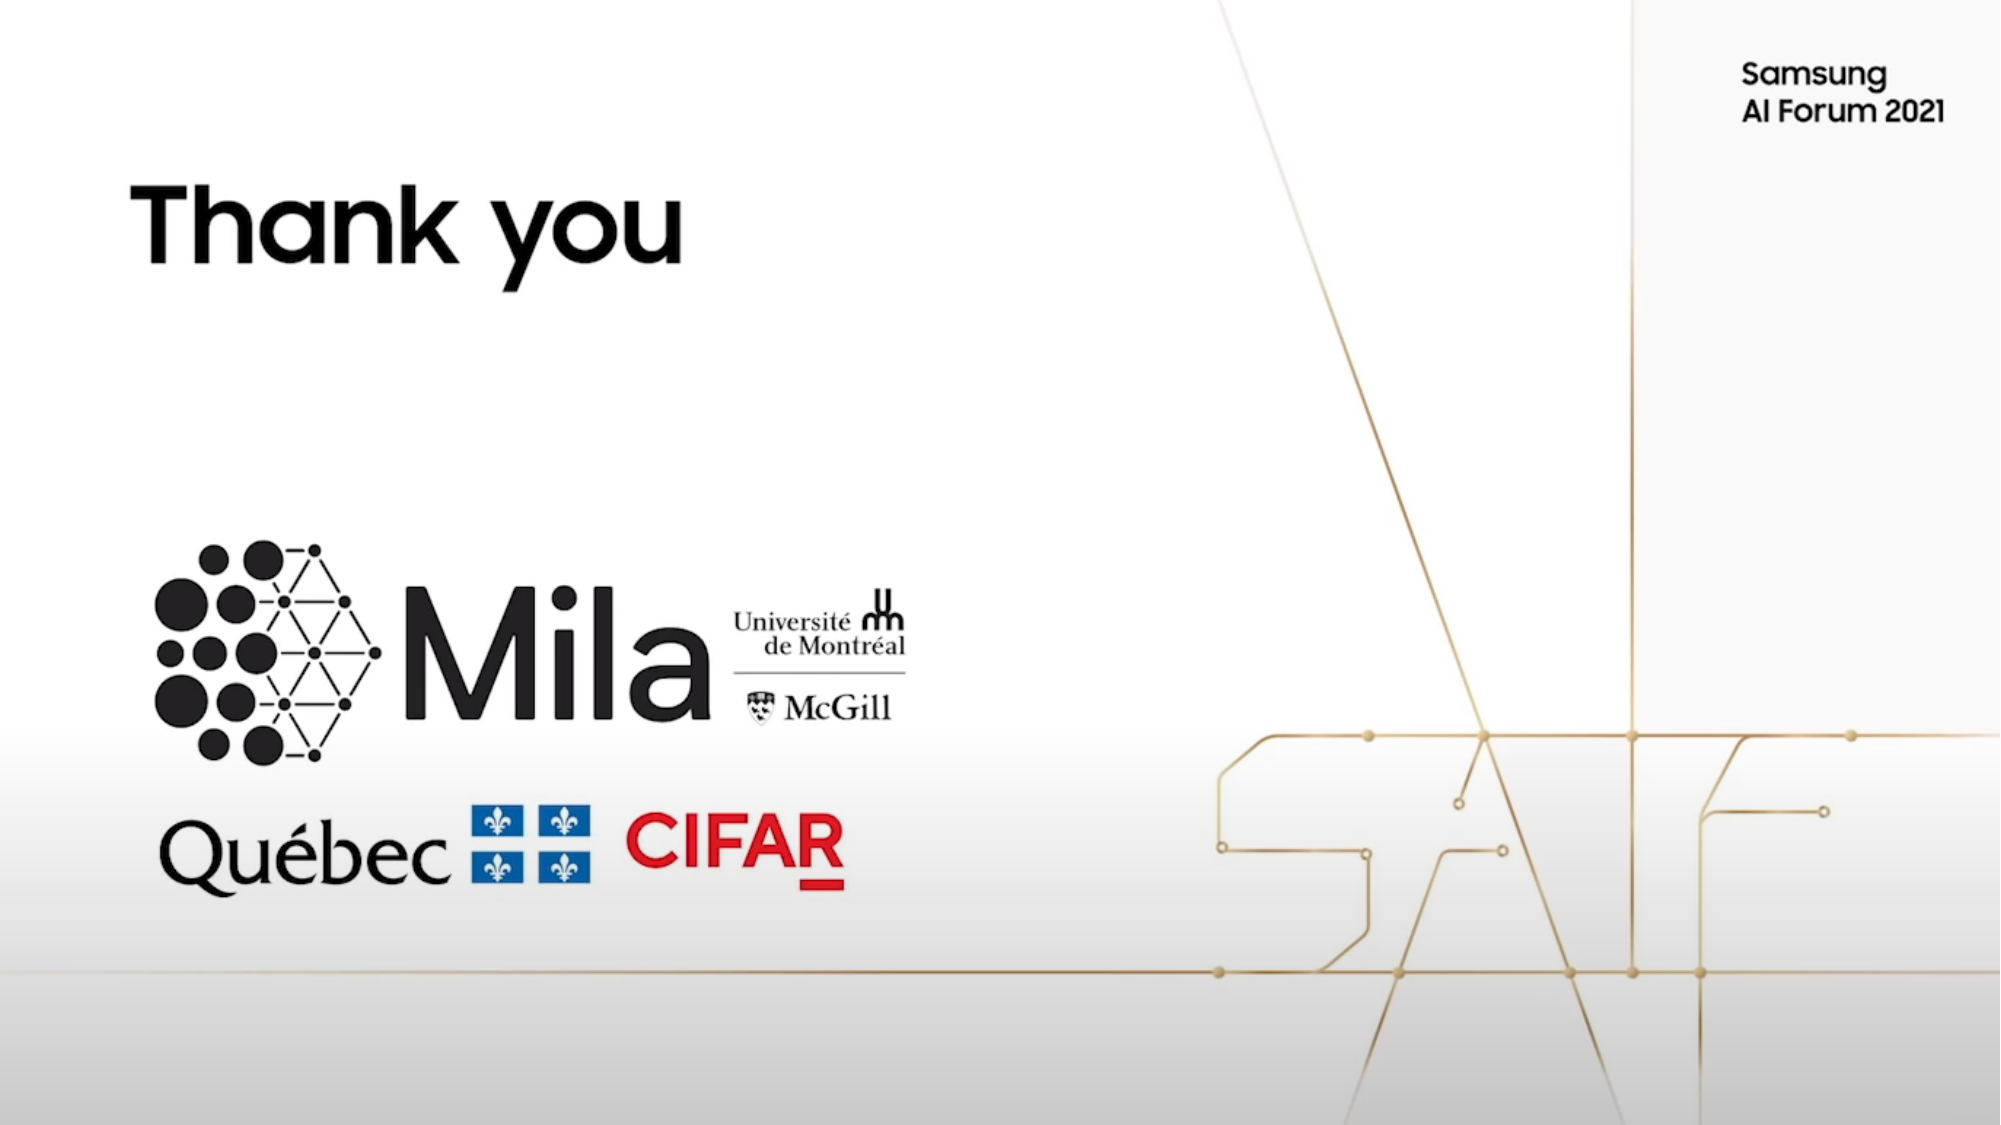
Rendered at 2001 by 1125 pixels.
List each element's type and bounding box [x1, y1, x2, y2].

list [0, 0, 2000, 1125]
